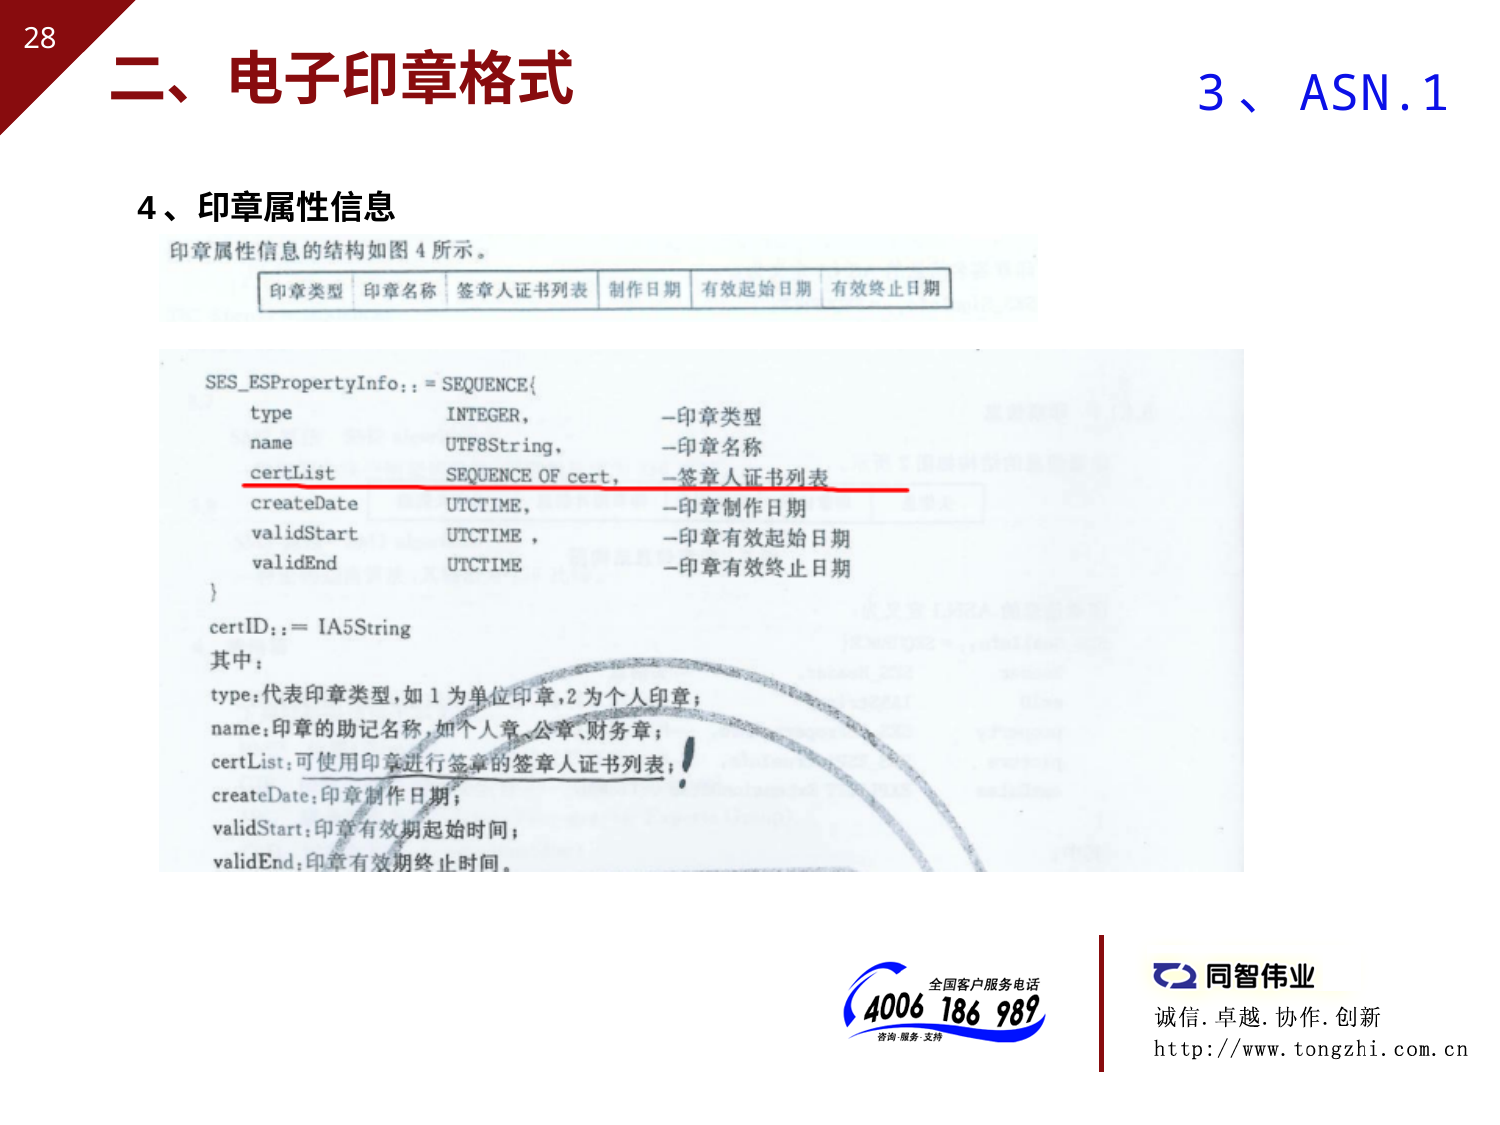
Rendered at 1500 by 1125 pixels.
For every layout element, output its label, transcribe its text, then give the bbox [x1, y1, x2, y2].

text_box [81, 234, 1459, 917]
title 二、电子印章格式 [93, 23, 1067, 130]
text_box 4、印章属性信息 [122, 178, 412, 234]
picture [785, 925, 1480, 1088]
picture [159, 234, 1038, 323]
text_box 3、ASN.1 [796, 41, 1465, 135]
picture [159, 349, 1244, 872]
